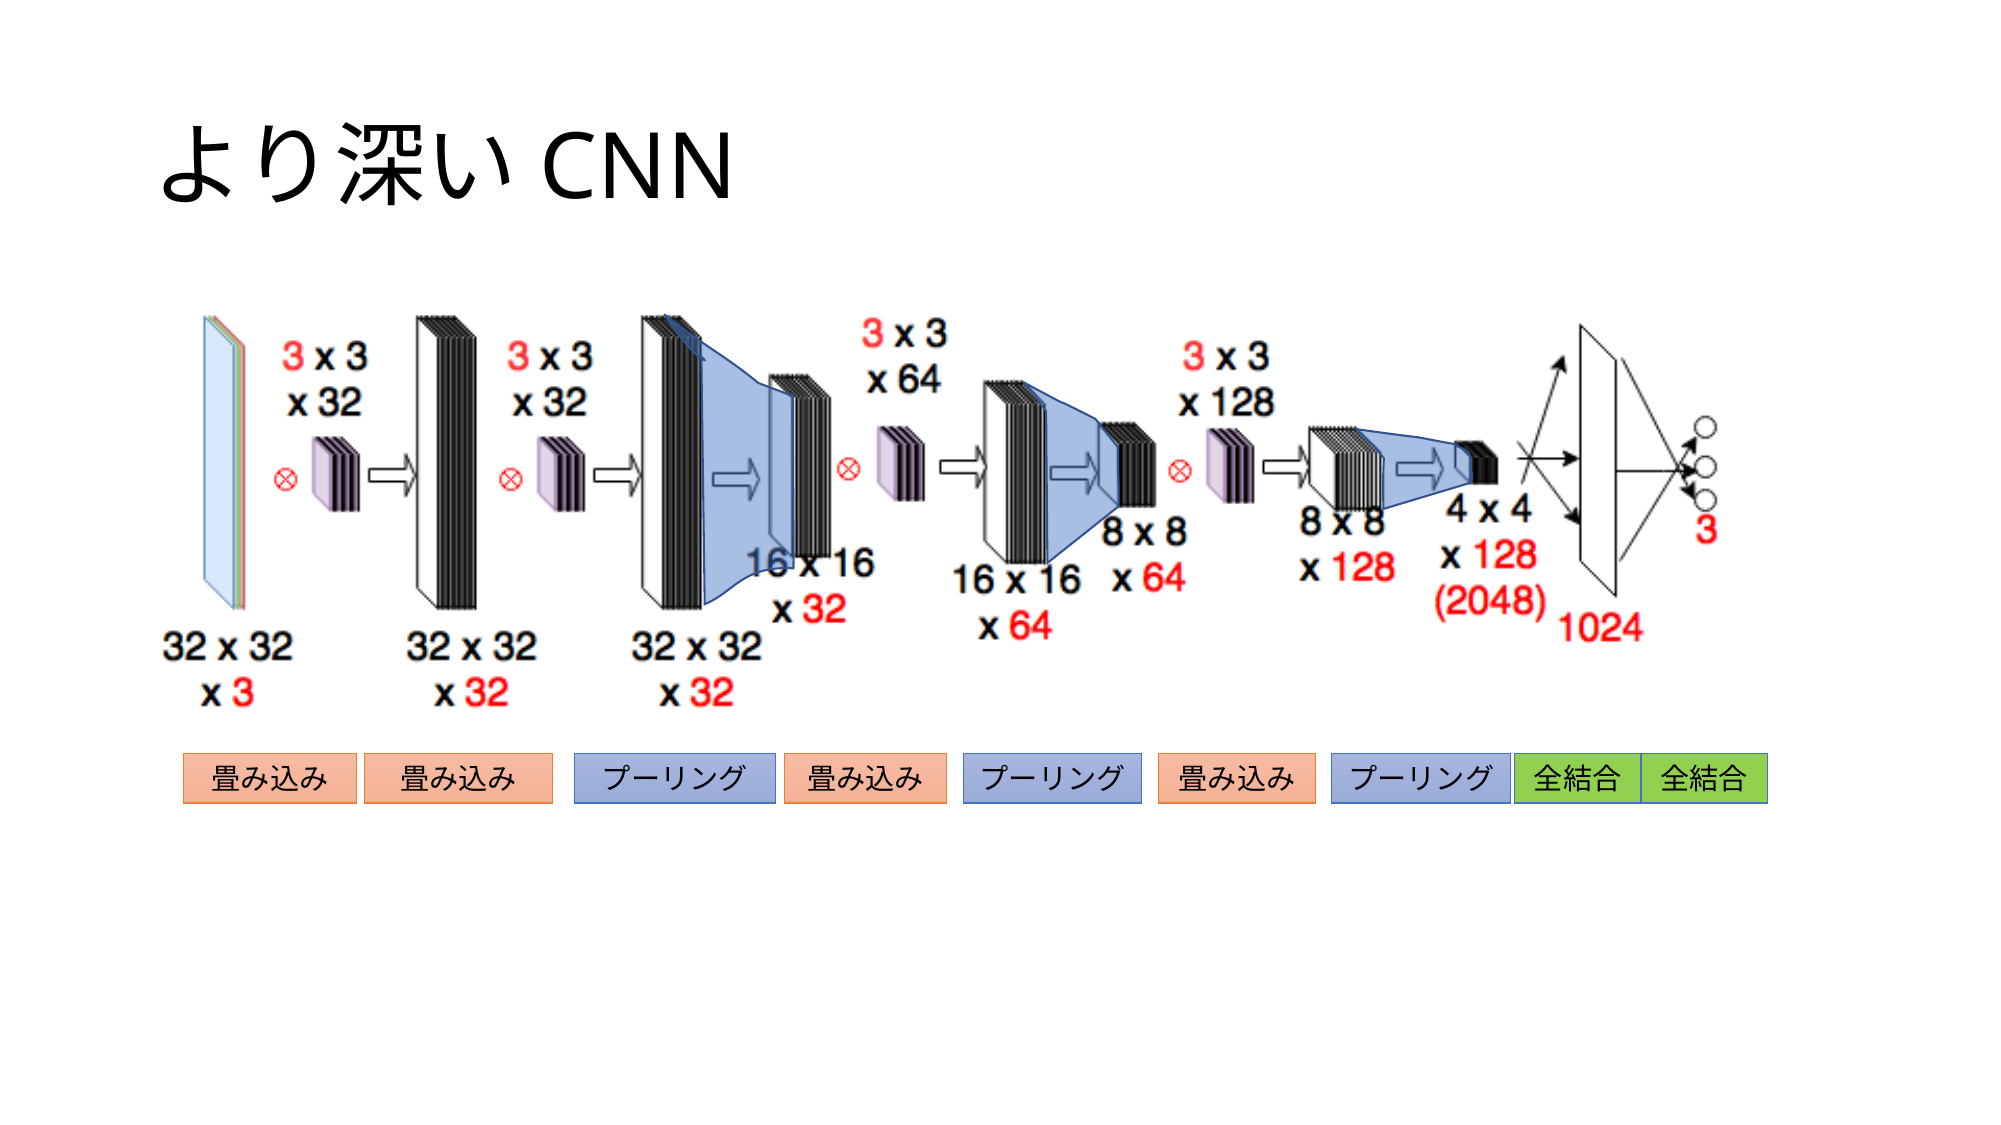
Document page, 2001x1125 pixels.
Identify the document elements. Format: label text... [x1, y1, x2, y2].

text_box 全結合 [1642, 753, 1768, 804]
text_box 畳み込み [183, 753, 357, 804]
text_box プーリング [574, 753, 776, 804]
title より深いCNN [137, 59, 1863, 278]
text_box 全結合 [1514, 753, 1642, 804]
text_box プーリング [963, 753, 1142, 804]
text_box プーリング [1331, 753, 1511, 804]
picture [156, 314, 1780, 717]
text_box 畳み込み [1158, 753, 1316, 804]
text_box 畳み込み [364, 753, 553, 804]
text_box 畳み込み [784, 753, 947, 804]
